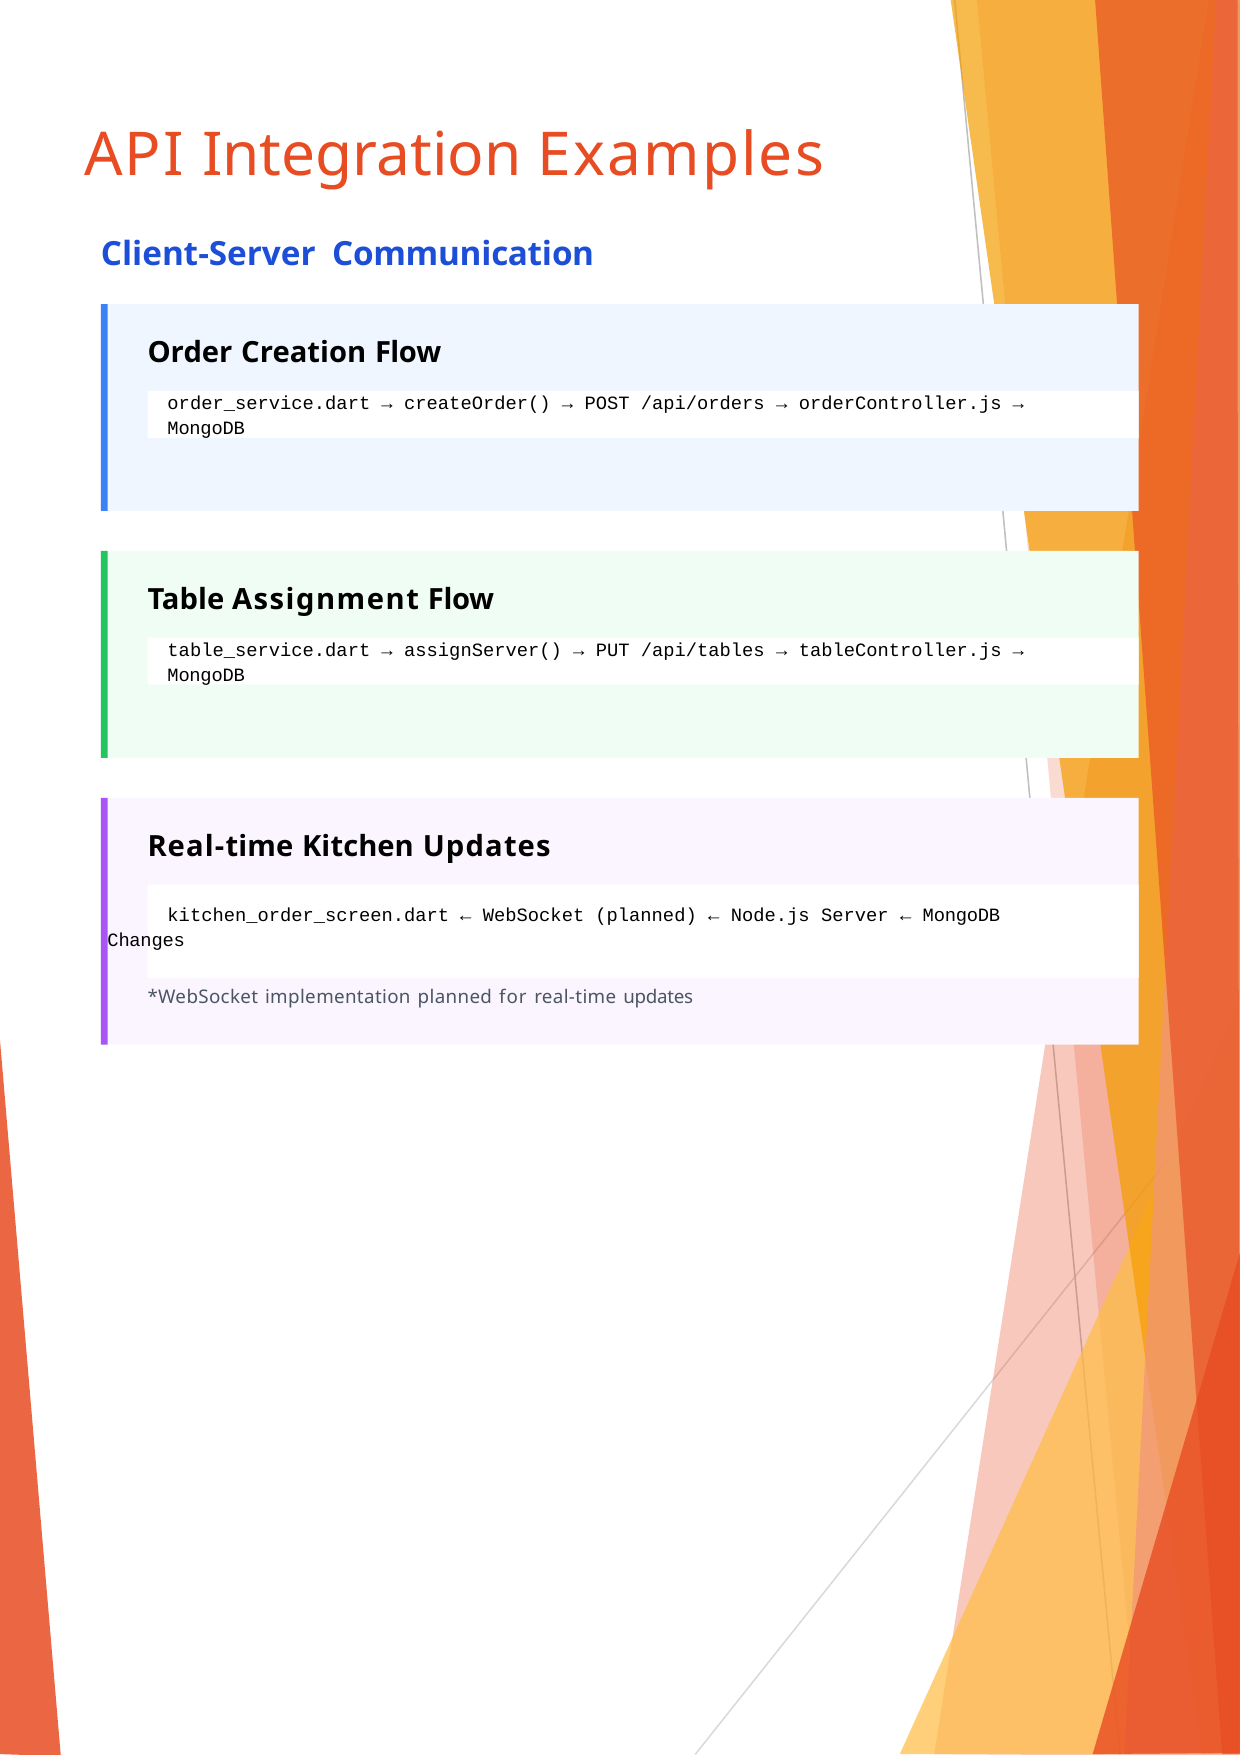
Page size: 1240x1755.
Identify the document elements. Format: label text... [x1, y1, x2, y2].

title API Integration Examples [81, 114, 944, 454]
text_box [100, 303, 1139, 512]
text_box Client-Server Communication Order Creation Flow [98, 232, 1139, 304]
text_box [100, 797, 1139, 1046]
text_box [100, 550, 1139, 759]
